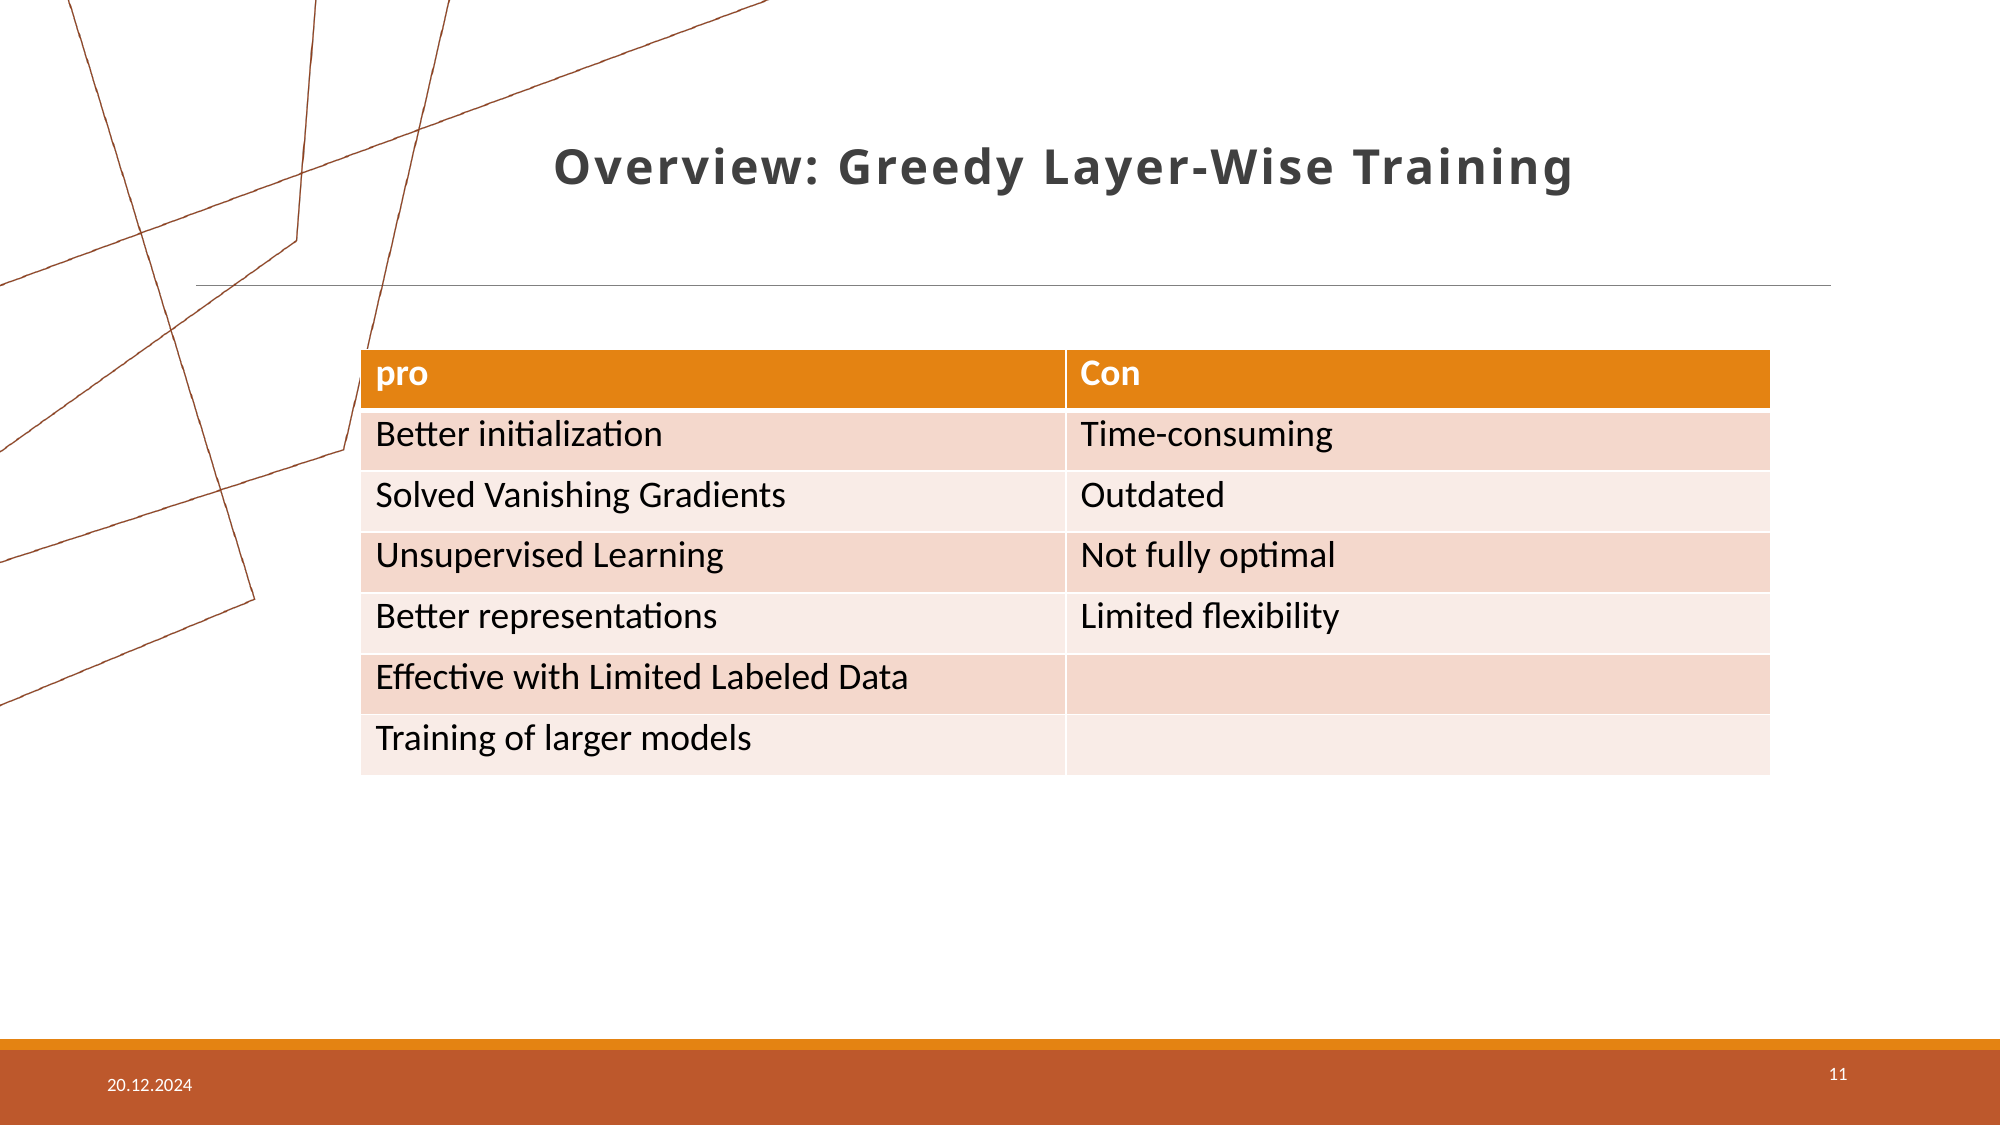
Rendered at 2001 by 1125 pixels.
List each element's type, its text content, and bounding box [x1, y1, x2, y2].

table_cell [1067, 715, 1770, 775]
table_header Con [1067, 350, 1770, 408]
table_cell Better initialization [361, 413, 1065, 470]
table_cell Limited flexibility [1067, 594, 1770, 653]
table_cell Time-consuming [1067, 413, 1770, 470]
title Overview: Greedy Layer-Wise Training [360, 136, 1771, 260]
table_cell Training of larger models [361, 715, 1065, 775]
table_cell [1067, 655, 1770, 714]
table_cell Not fully optimal [1067, 533, 1770, 592]
table_cell Outdated [1067, 472, 1770, 531]
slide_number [92, 1054, 248, 1114]
slide_number 11 [1755, 1042, 1863, 1103]
table_header pro [361, 350, 1065, 408]
table_cell Effective with Limited Labeled Data [361, 655, 1065, 714]
table_cell Better representations [361, 594, 1065, 653]
table_cell Solved Vanishing Gradients [361, 472, 1065, 531]
table_cell Unsupervised Learning [361, 533, 1065, 592]
picture [0, 0, 803, 720]
